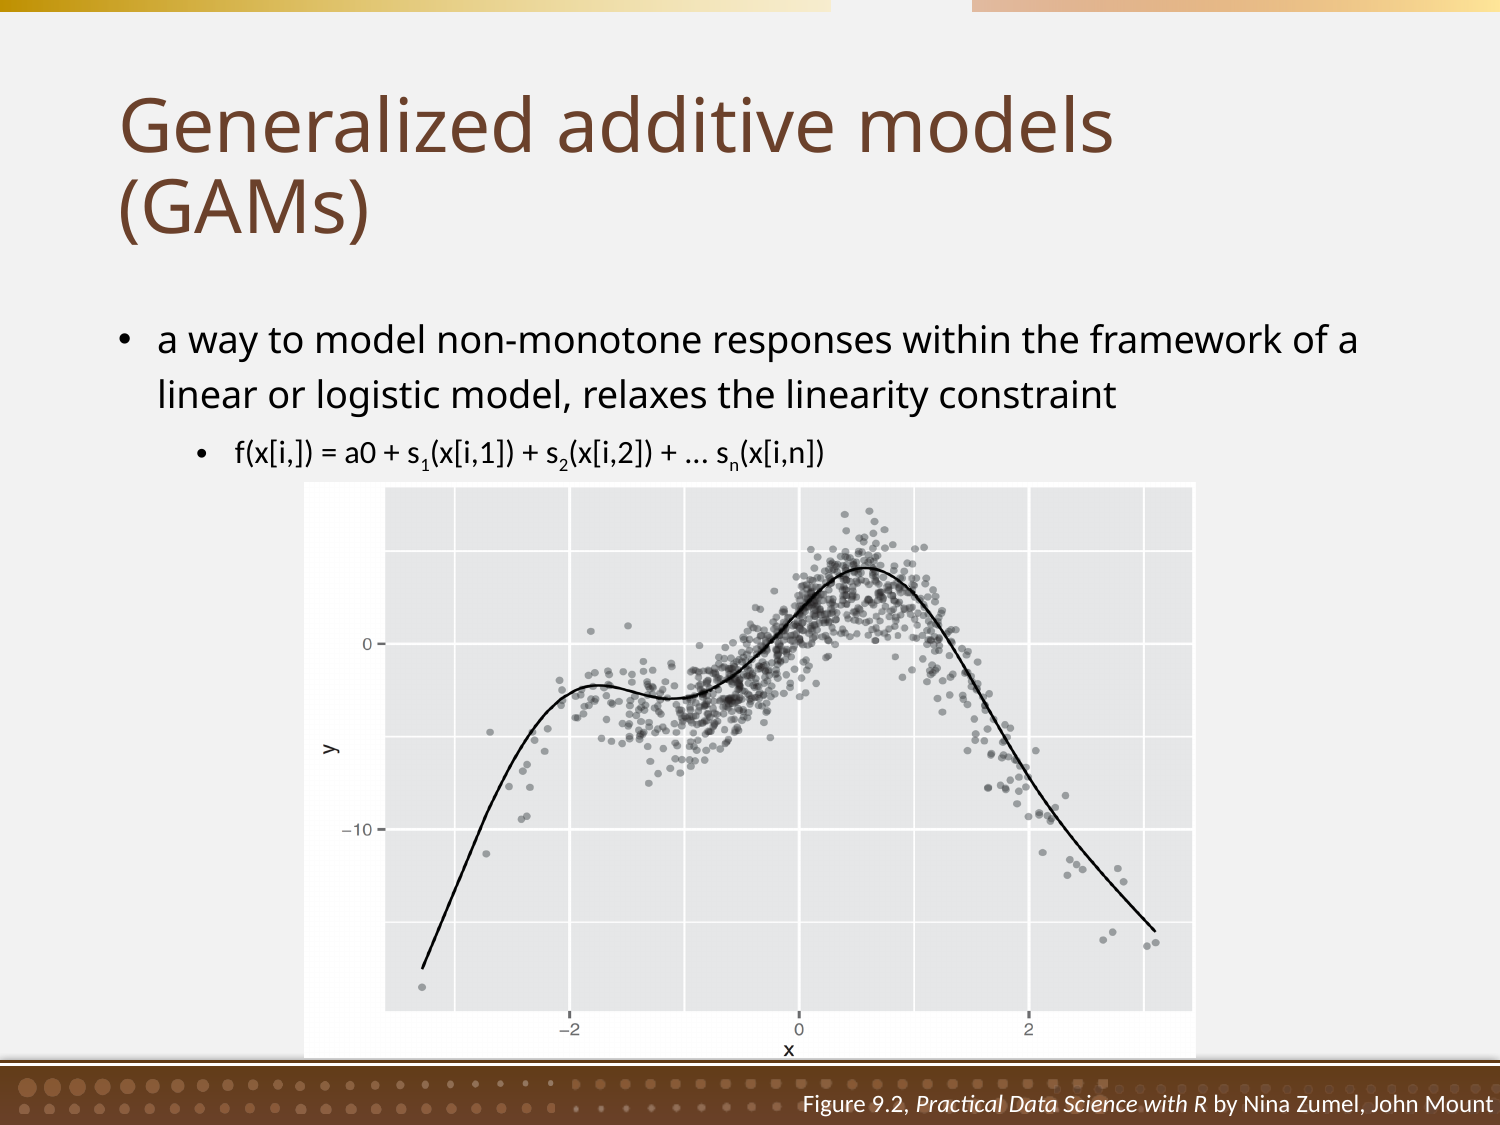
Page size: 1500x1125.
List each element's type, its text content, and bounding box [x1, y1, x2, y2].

list a way to model non-monotone responses within the framework of a linear or logistic model, relaxes the linearity constraint f(x[i,]) = a0 + s1(x[i,1]) + s2(x[i,2]) + ... sn(x[i,n]) [103, 299, 1397, 485]
title Generalized additive models (GAMs) [103, 59, 1397, 278]
picture [304, 482, 1196, 1059]
text_box Figure 9.2, Practical Data Science with R by Nina Zumel, John Mount [787, 1079, 1500, 1125]
